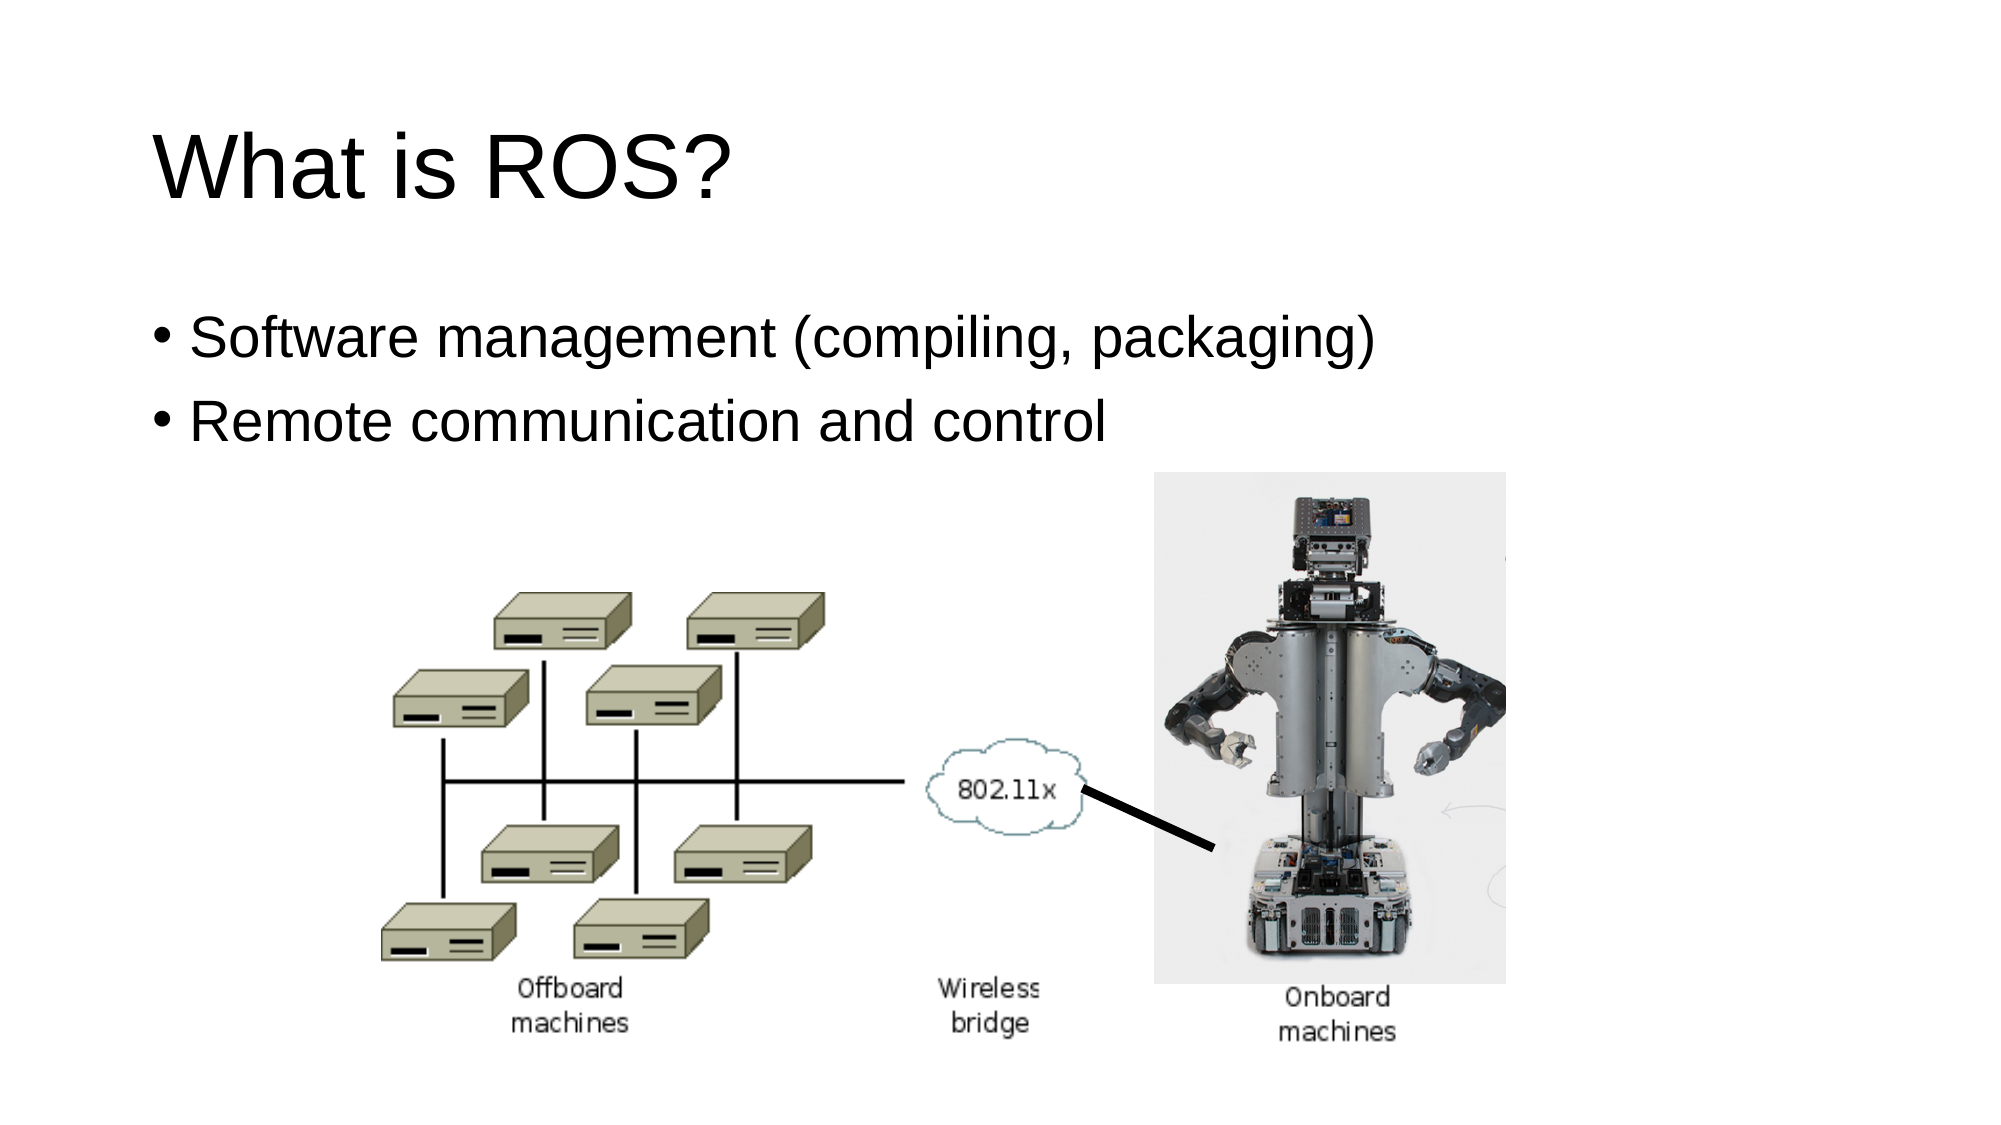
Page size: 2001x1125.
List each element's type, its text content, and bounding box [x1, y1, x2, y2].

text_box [381, 472, 1507, 1061]
list Software management (compiling, packaging) Remote communication and control [137, 299, 1863, 1014]
title What is ROS? [137, 59, 1863, 278]
